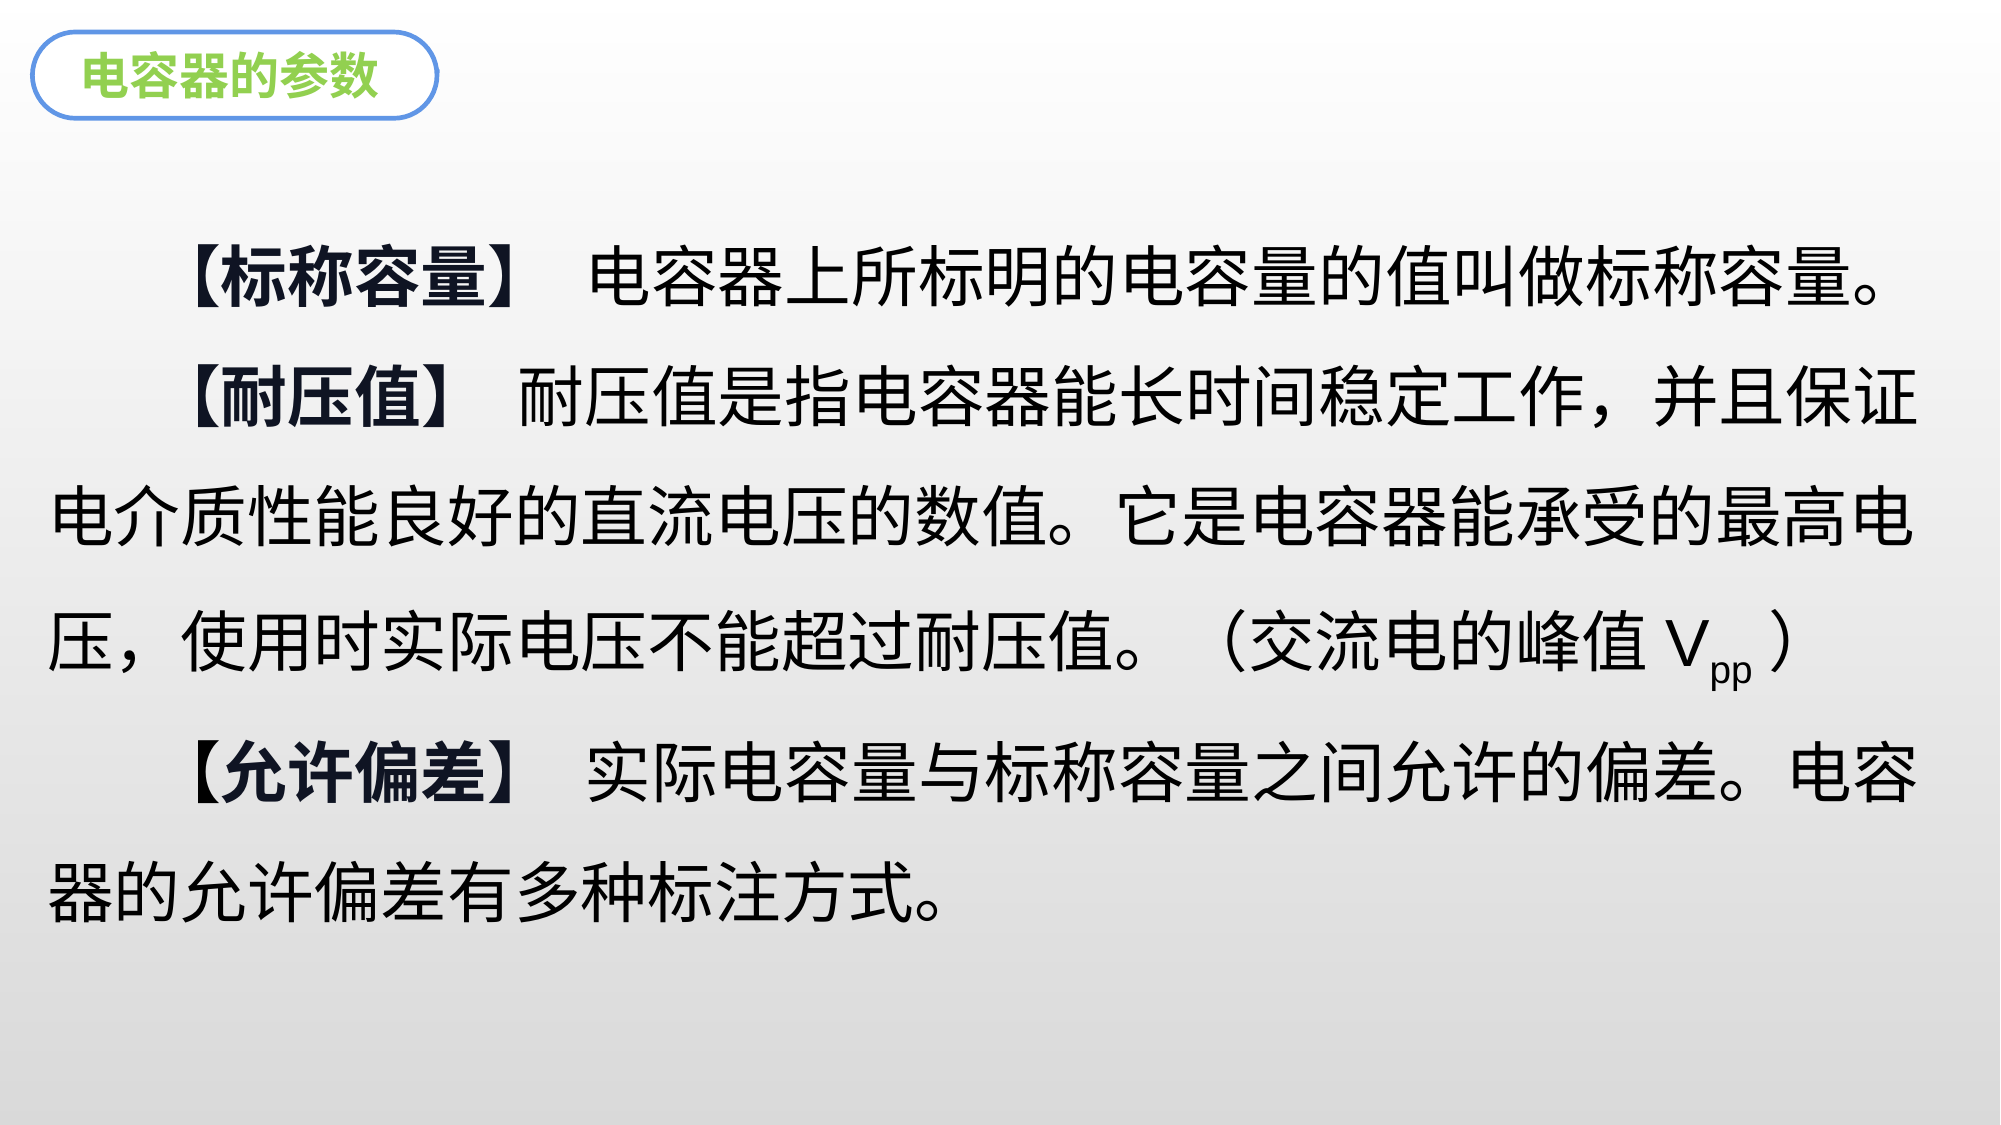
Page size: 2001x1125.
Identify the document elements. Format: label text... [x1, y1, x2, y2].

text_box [32, 31, 437, 119]
text_box 【标称容量】 电容器上所标明的电容量的值叫做标称容量。 【耐压值】 耐压值是指电容器能长时间稳定工作，并且保证电介质性能良好的直流电压的数值。它是电容器能承受的最高电压，使用时实际电压不能超过耐压值。（交流电的峰值Vpp） 【允许偏差】 实际电容量与标称容量之间允许的偏差。电容器的允许偏差有多种标注方式。 [32, 187, 1967, 938]
